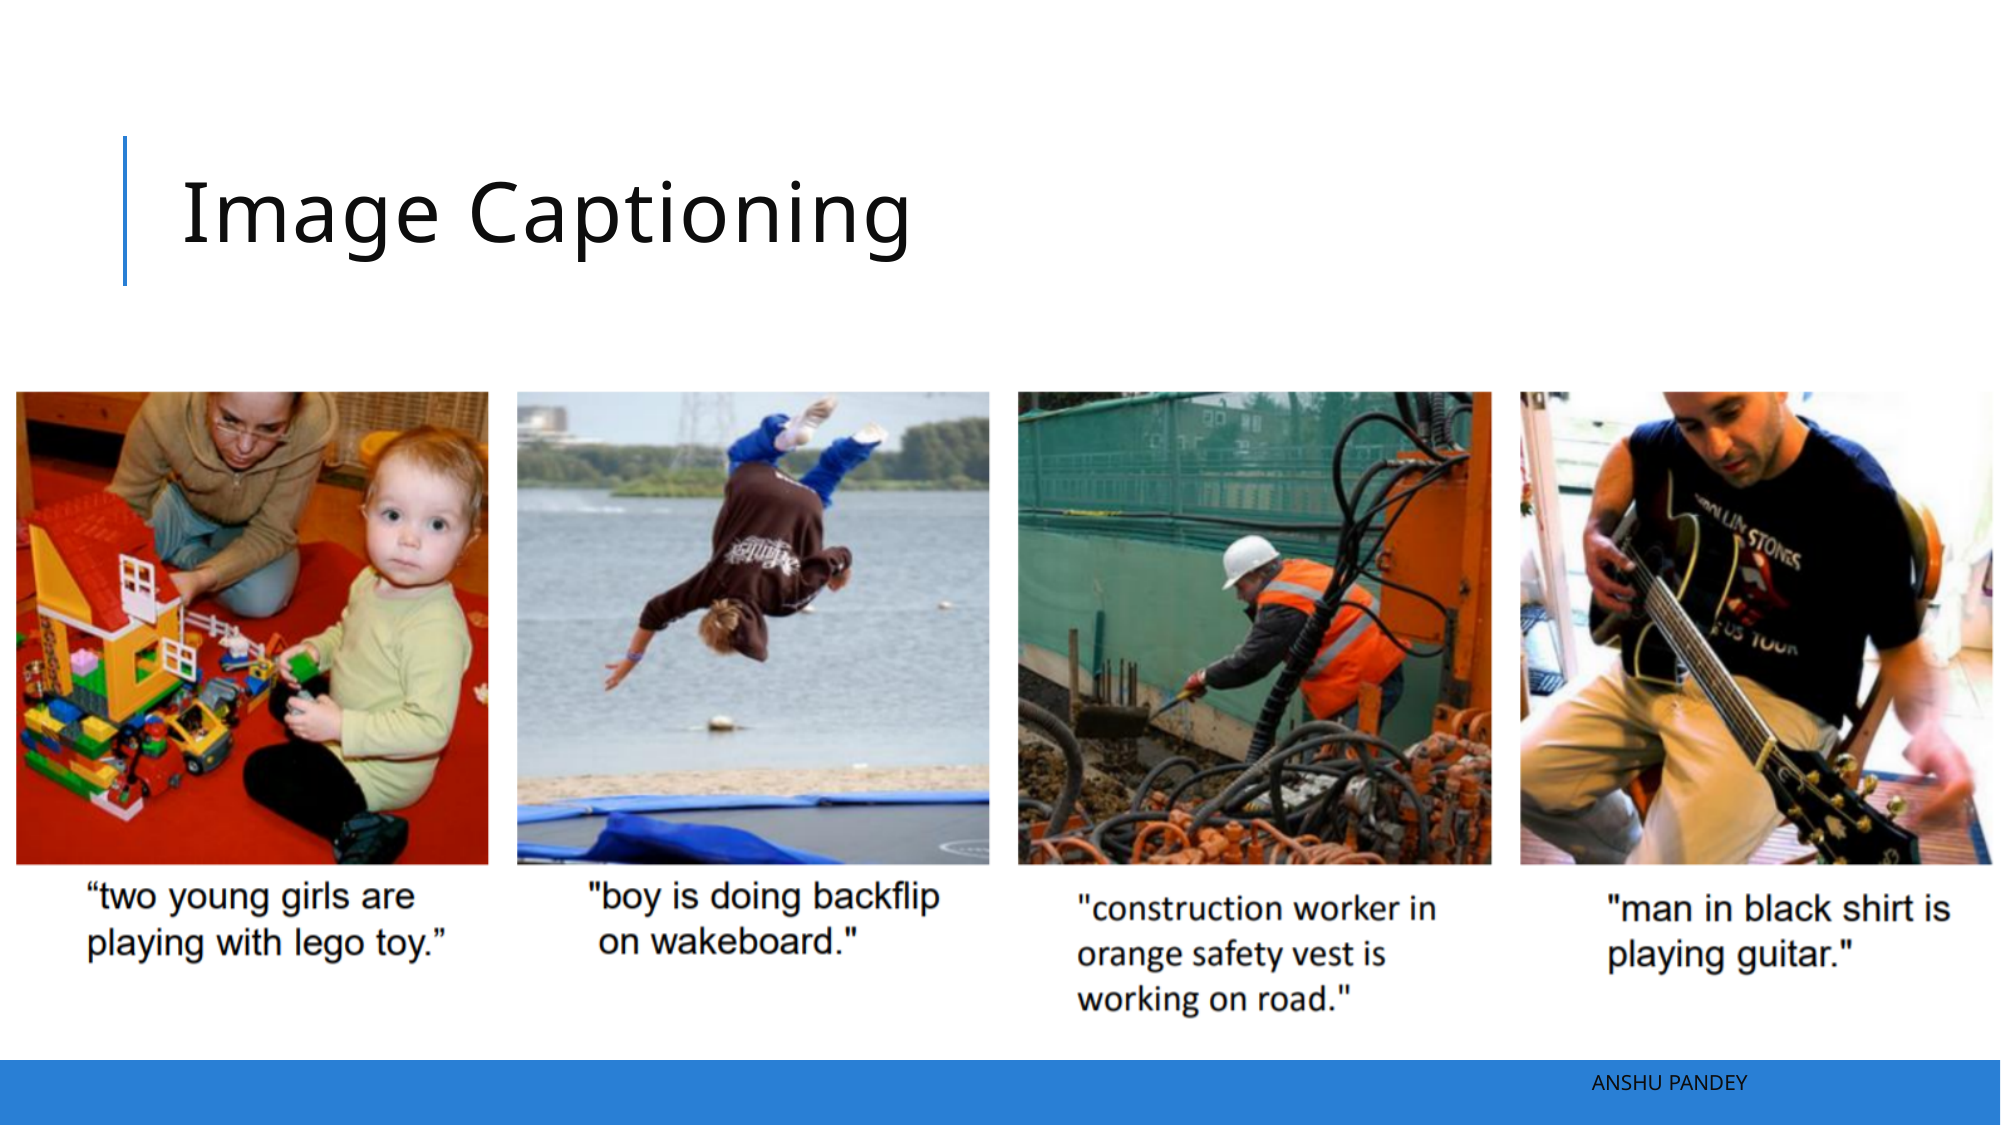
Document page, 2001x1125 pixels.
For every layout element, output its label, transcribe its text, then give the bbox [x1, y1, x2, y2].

title Image Captioning [168, 96, 1763, 342]
footer Anshu Pandey [794, 1061, 1763, 1107]
picture [0, 373, 2000, 1030]
